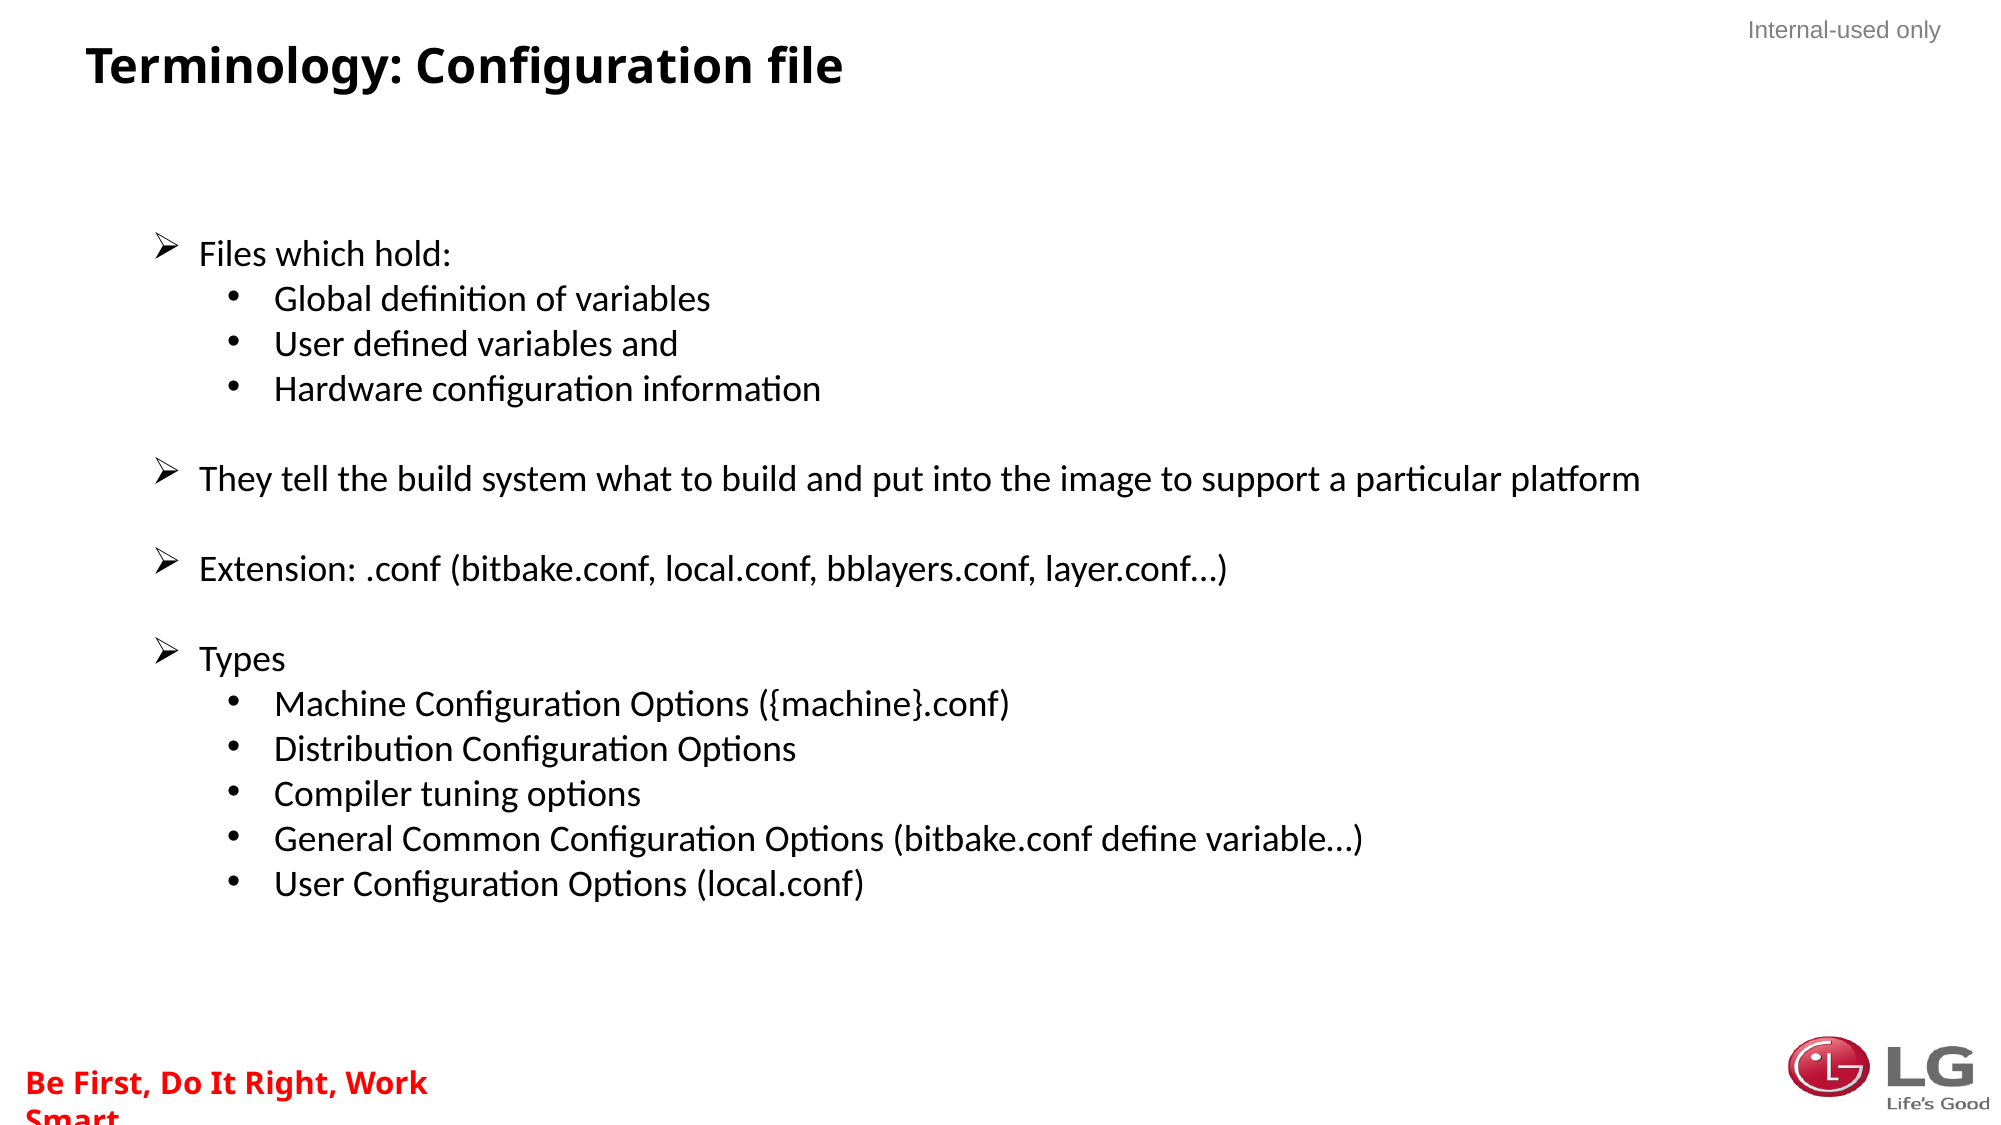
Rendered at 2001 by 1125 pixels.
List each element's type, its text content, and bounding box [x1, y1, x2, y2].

text_box Files which hold: Global definition of variables User defined variables and Hardware configuration information They tell the build system what to build and put into the image to support a particular platform Extension: .conf (bitbake.conf, local.conf, bblayers.conf, layer.conf…) Types Machine Configuration Options ({machine}.conf) Distribution Configuration Options Compiler tuning options General Common Configuration Options (bitbake.conf define variable…) User Configuration Options (local.conf) [137, 221, 1840, 911]
picture [1784, 1018, 1992, 1125]
title Terminology: Configuration file [70, 12, 1942, 123]
